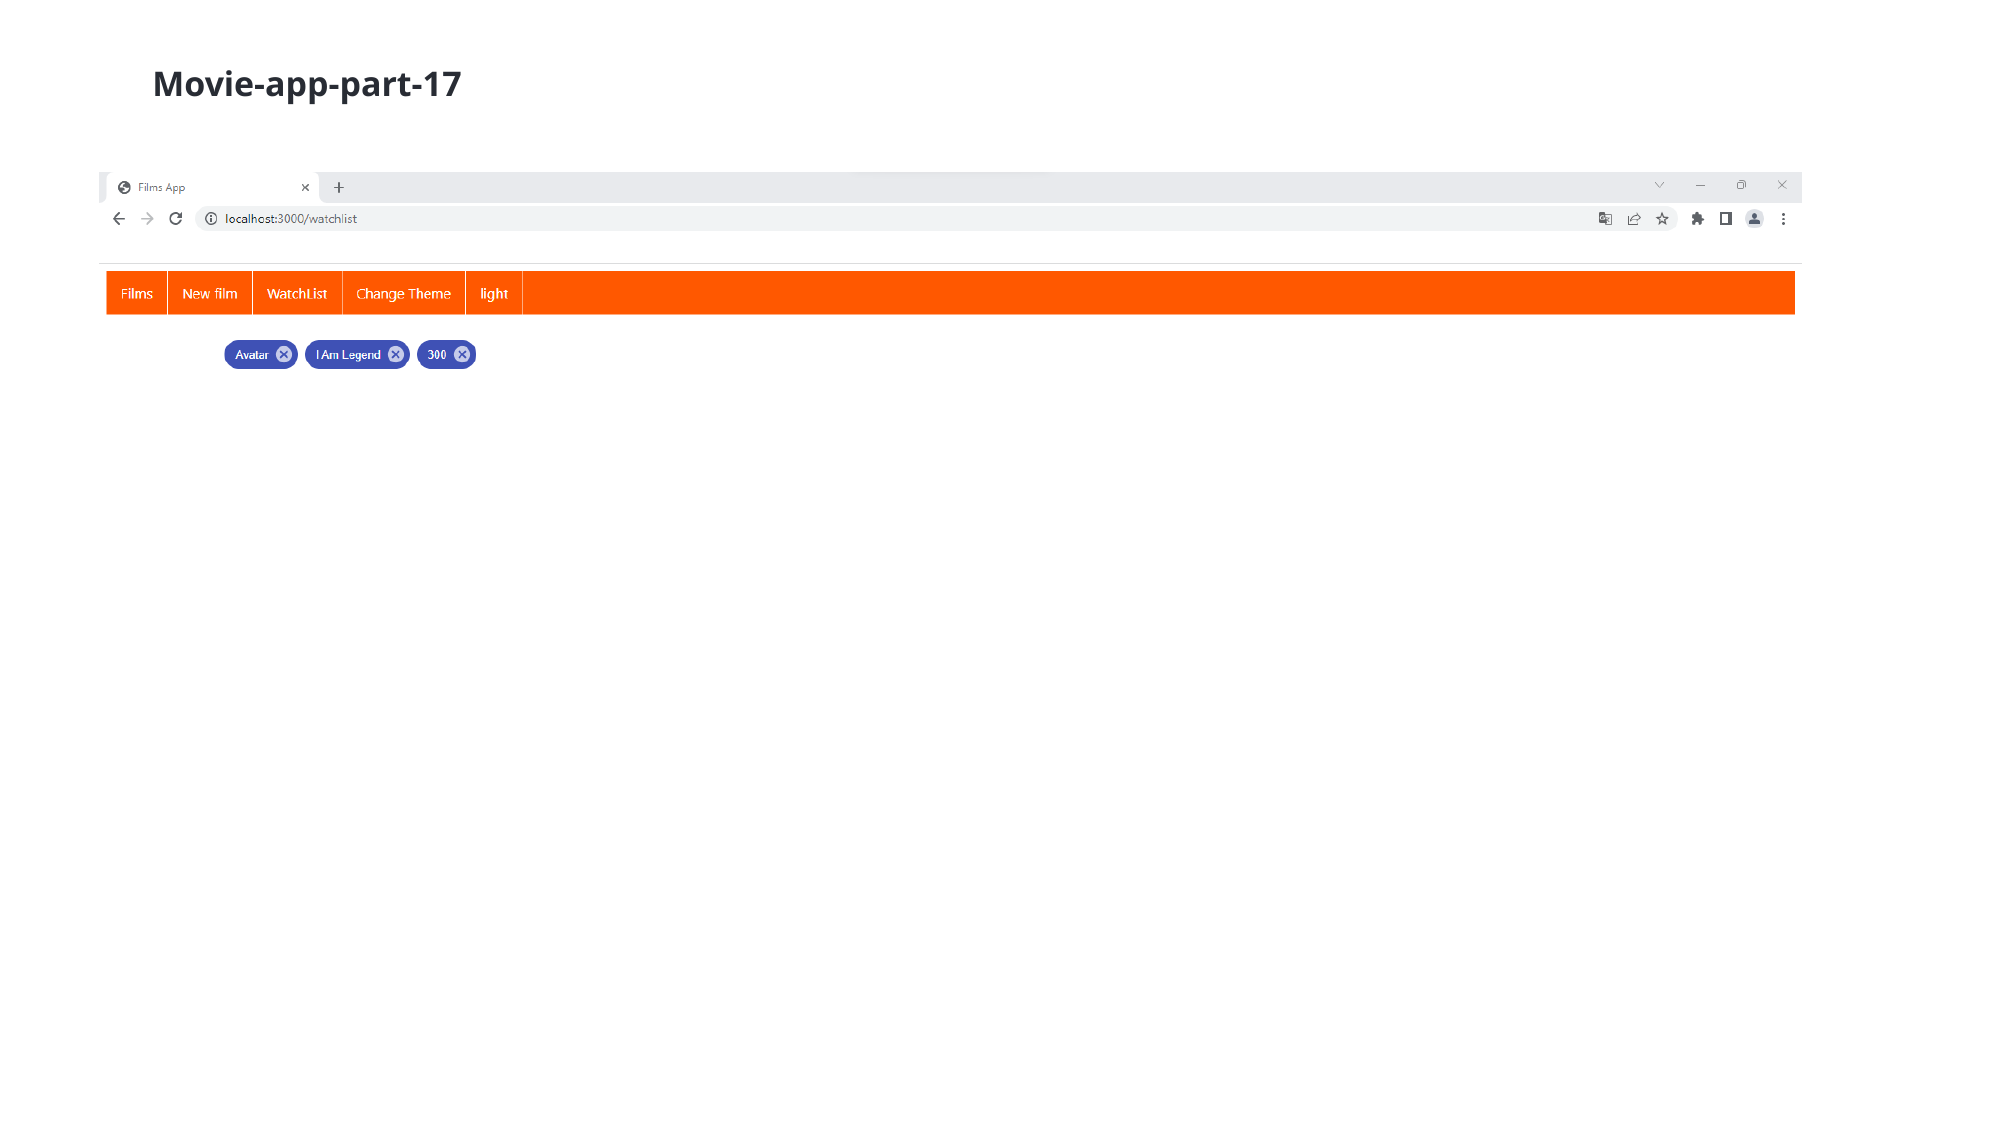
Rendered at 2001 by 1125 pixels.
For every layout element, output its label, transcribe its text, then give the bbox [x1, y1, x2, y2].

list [99, 172, 1802, 1088]
title Movie-app-part-17 [137, 59, 1311, 112]
